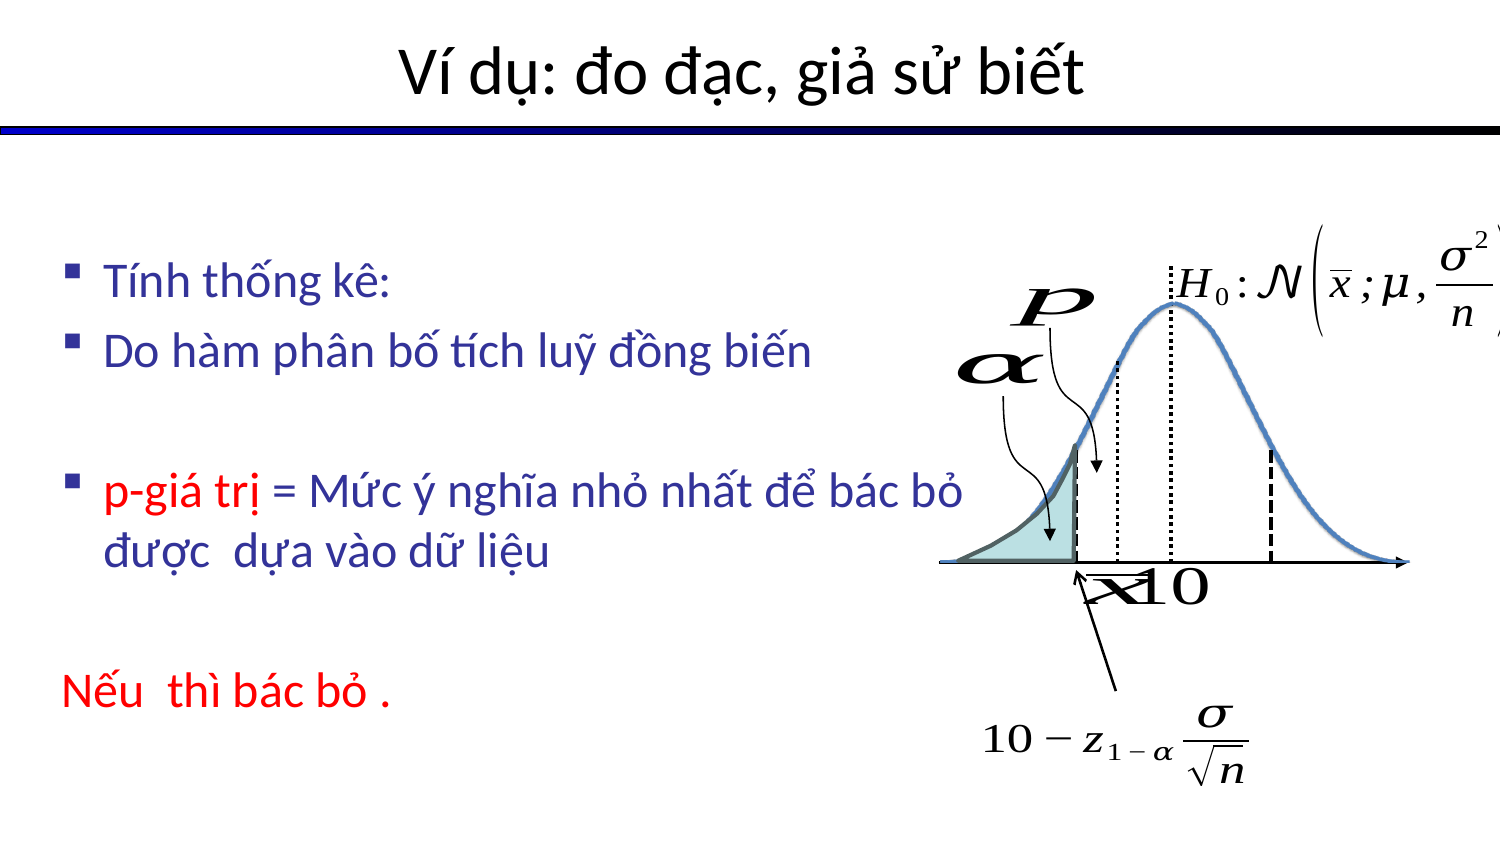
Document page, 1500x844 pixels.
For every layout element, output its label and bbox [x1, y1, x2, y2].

text_box [936, 221, 1500, 793]
